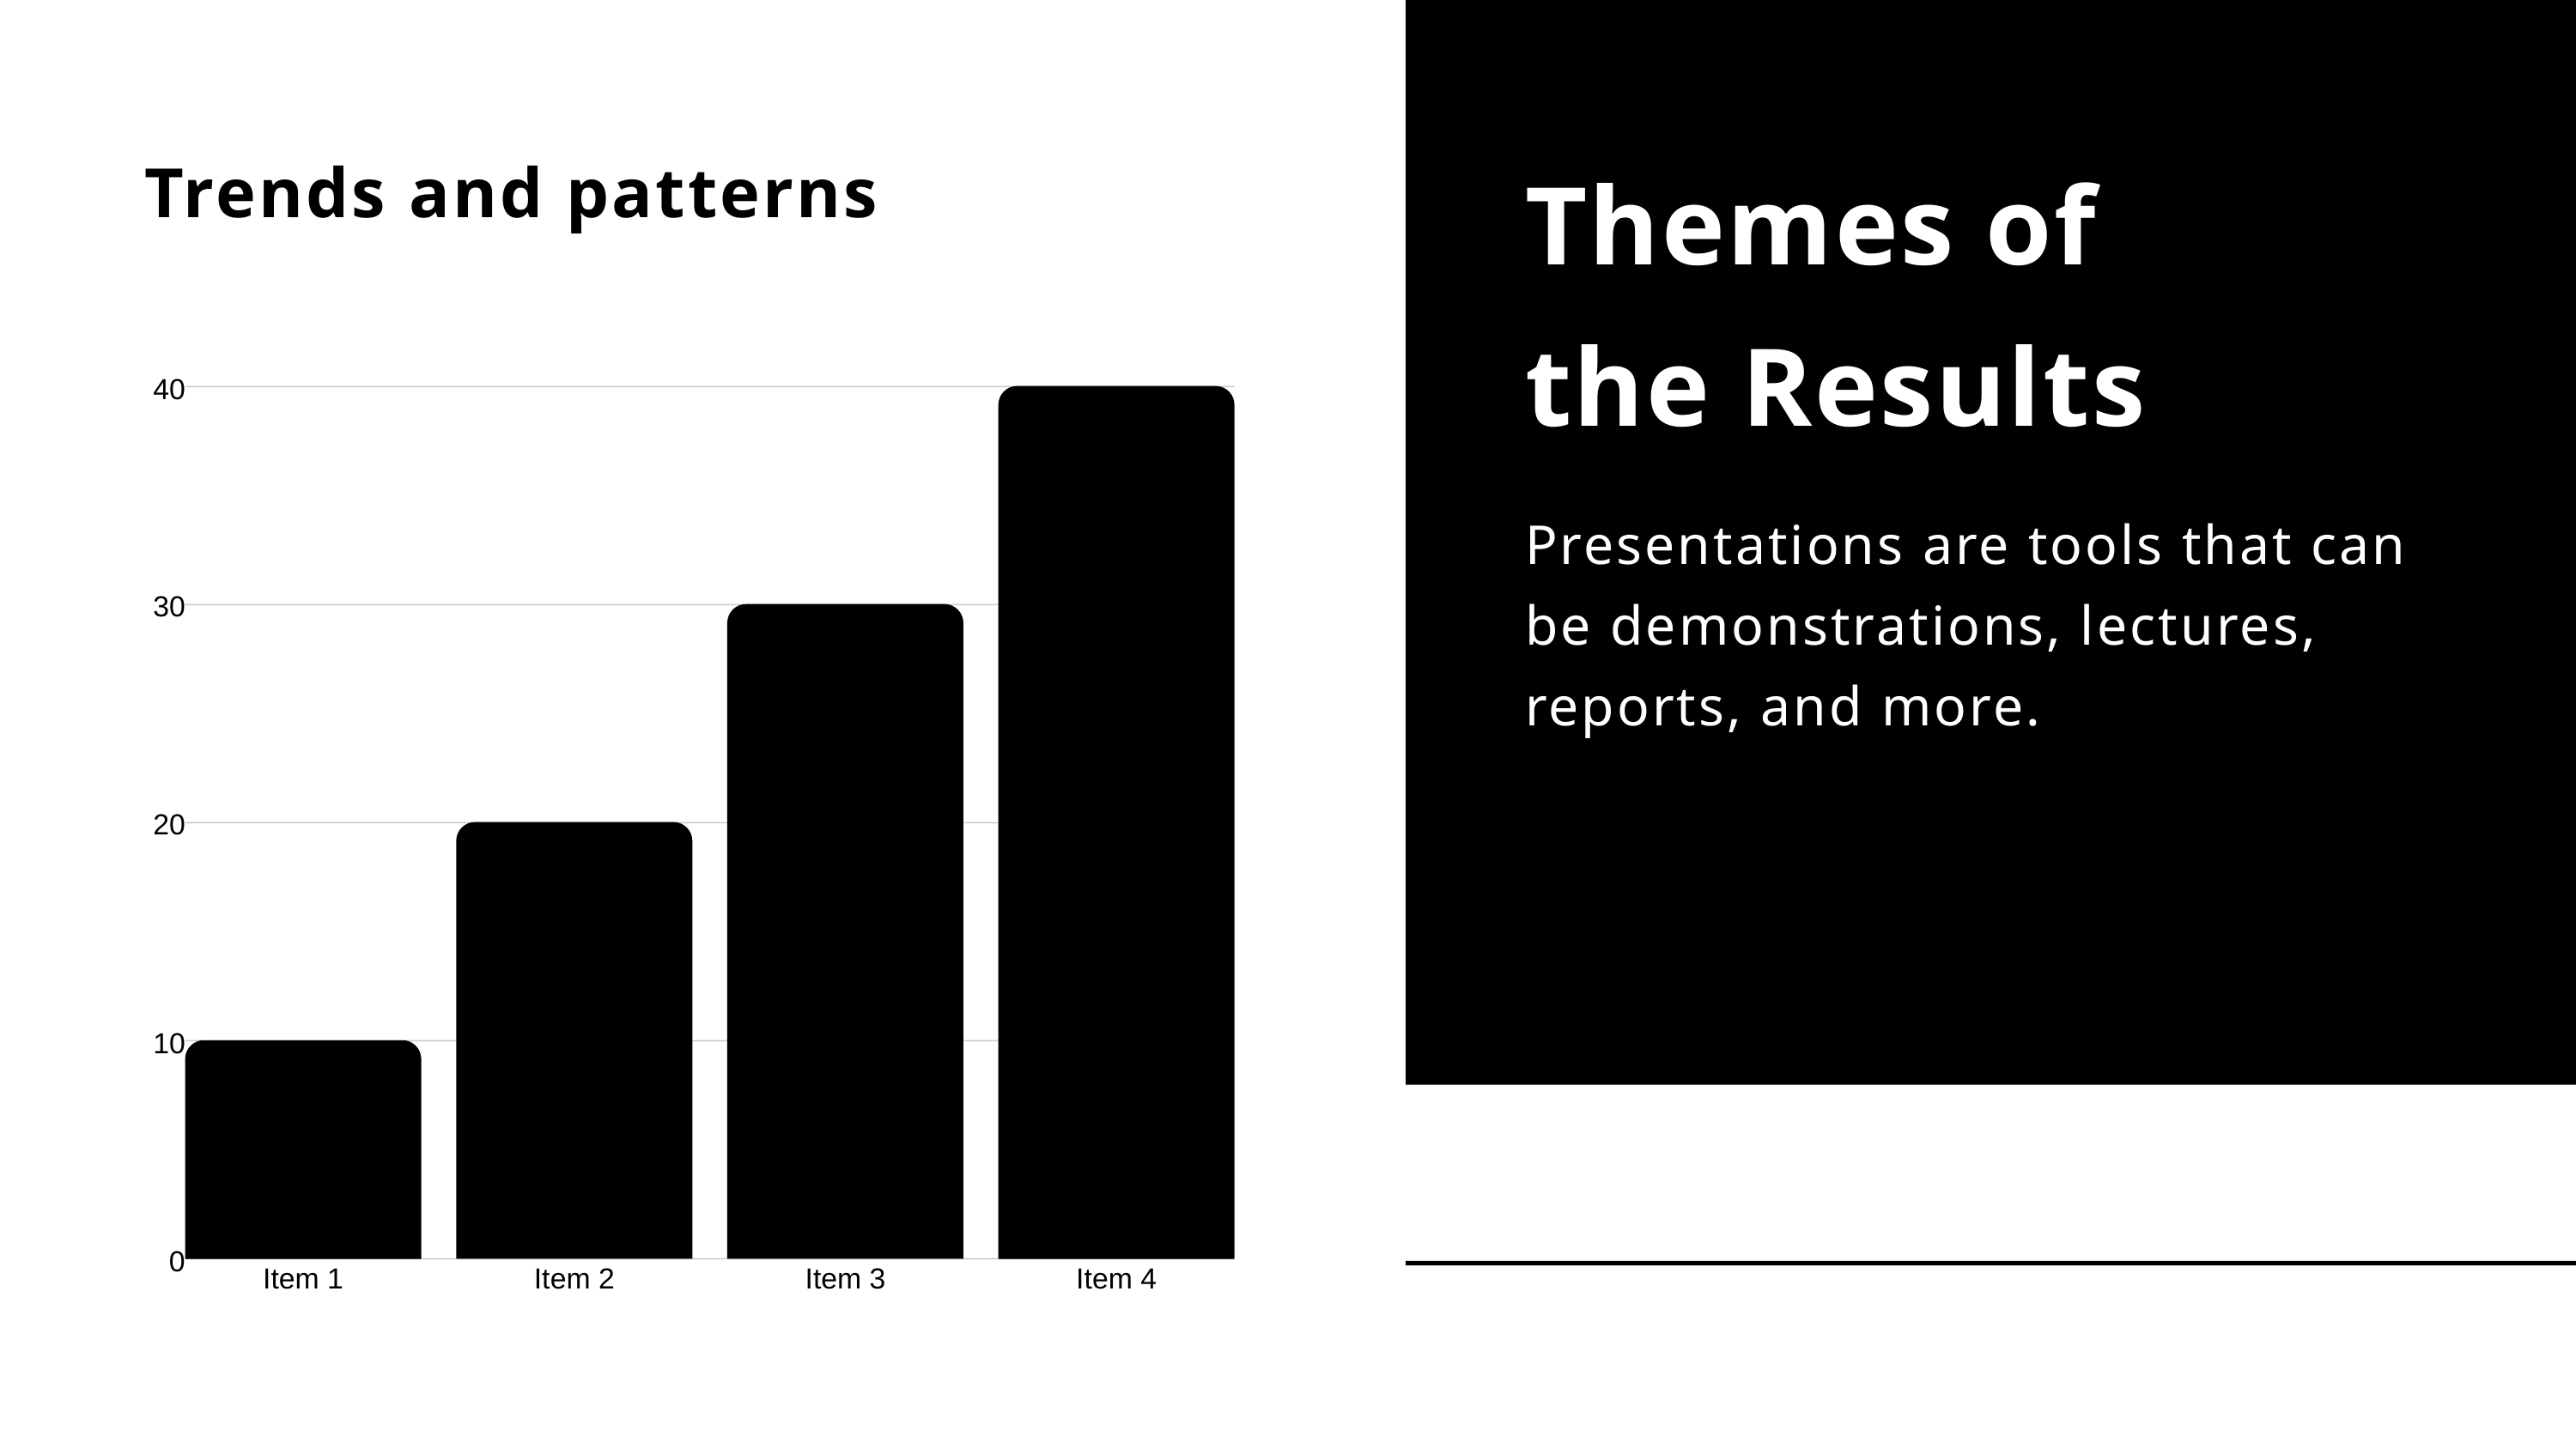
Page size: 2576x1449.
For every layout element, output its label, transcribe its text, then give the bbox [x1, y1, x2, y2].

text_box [144, 369, 1235, 1294]
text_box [1524, 144, 2432, 730]
text_box [1406, 1260, 2576, 1266]
text_box Trends and patterns [144, 129, 1129, 231]
text_box [1406, 0, 2576, 1085]
